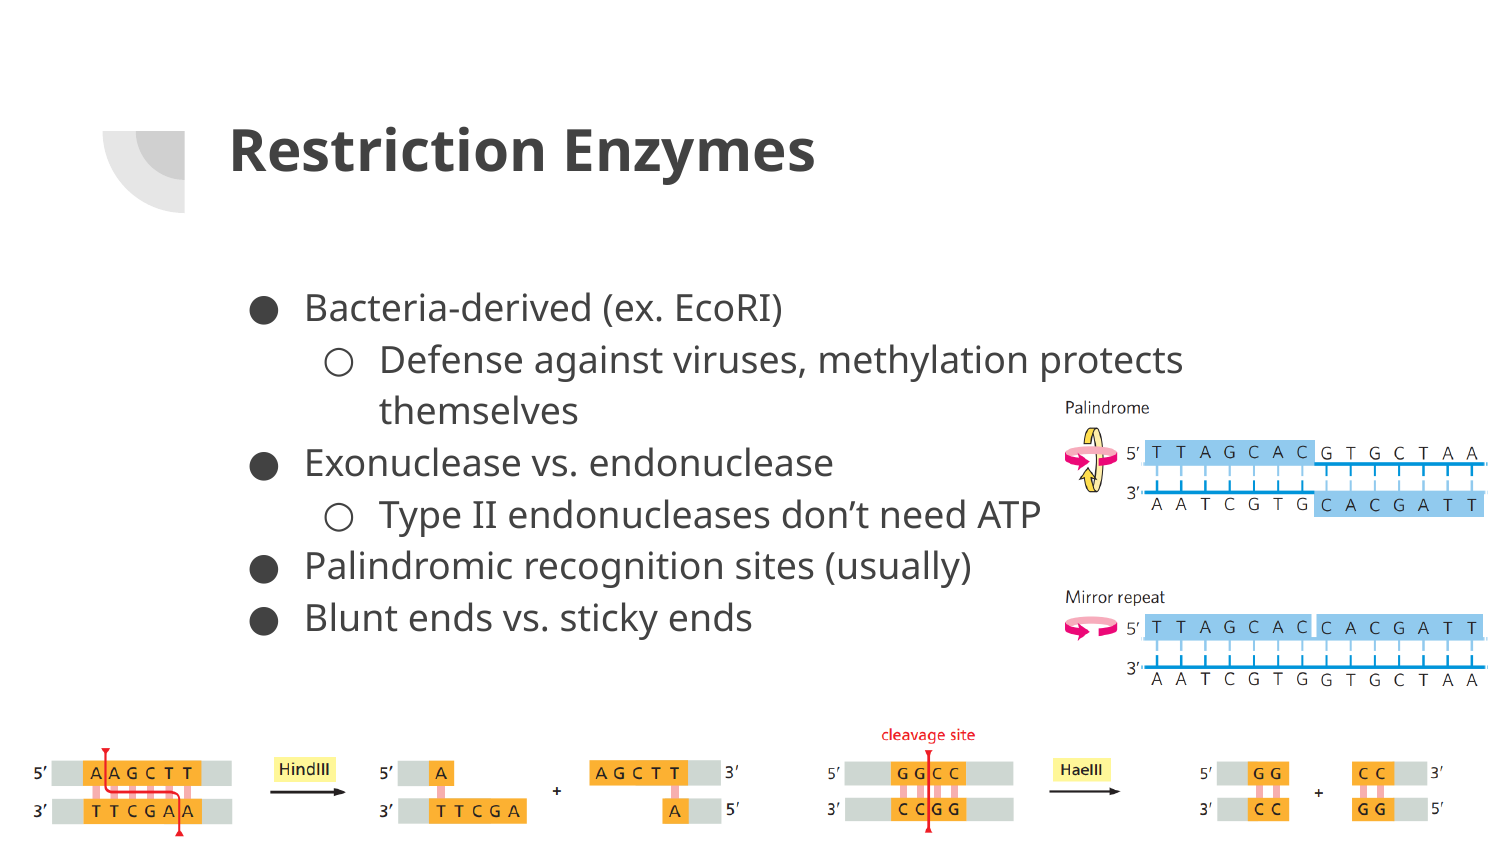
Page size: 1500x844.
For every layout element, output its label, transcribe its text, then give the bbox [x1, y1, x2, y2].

list Bacteria-derived (ex. EcoRI) Defense against viruses, methylation protects themselves Exonuclease vs. endonuclease Type II endonucleases don’t need ATP Palindromic recognition sites (usually) Blunt ends vs. sticky ends [213, 262, 1368, 744]
picture [796, 718, 1500, 844]
title Restriction Enzymes [213, 98, 1368, 262]
picture [1053, 391, 1500, 697]
picture [0, 735, 751, 844]
